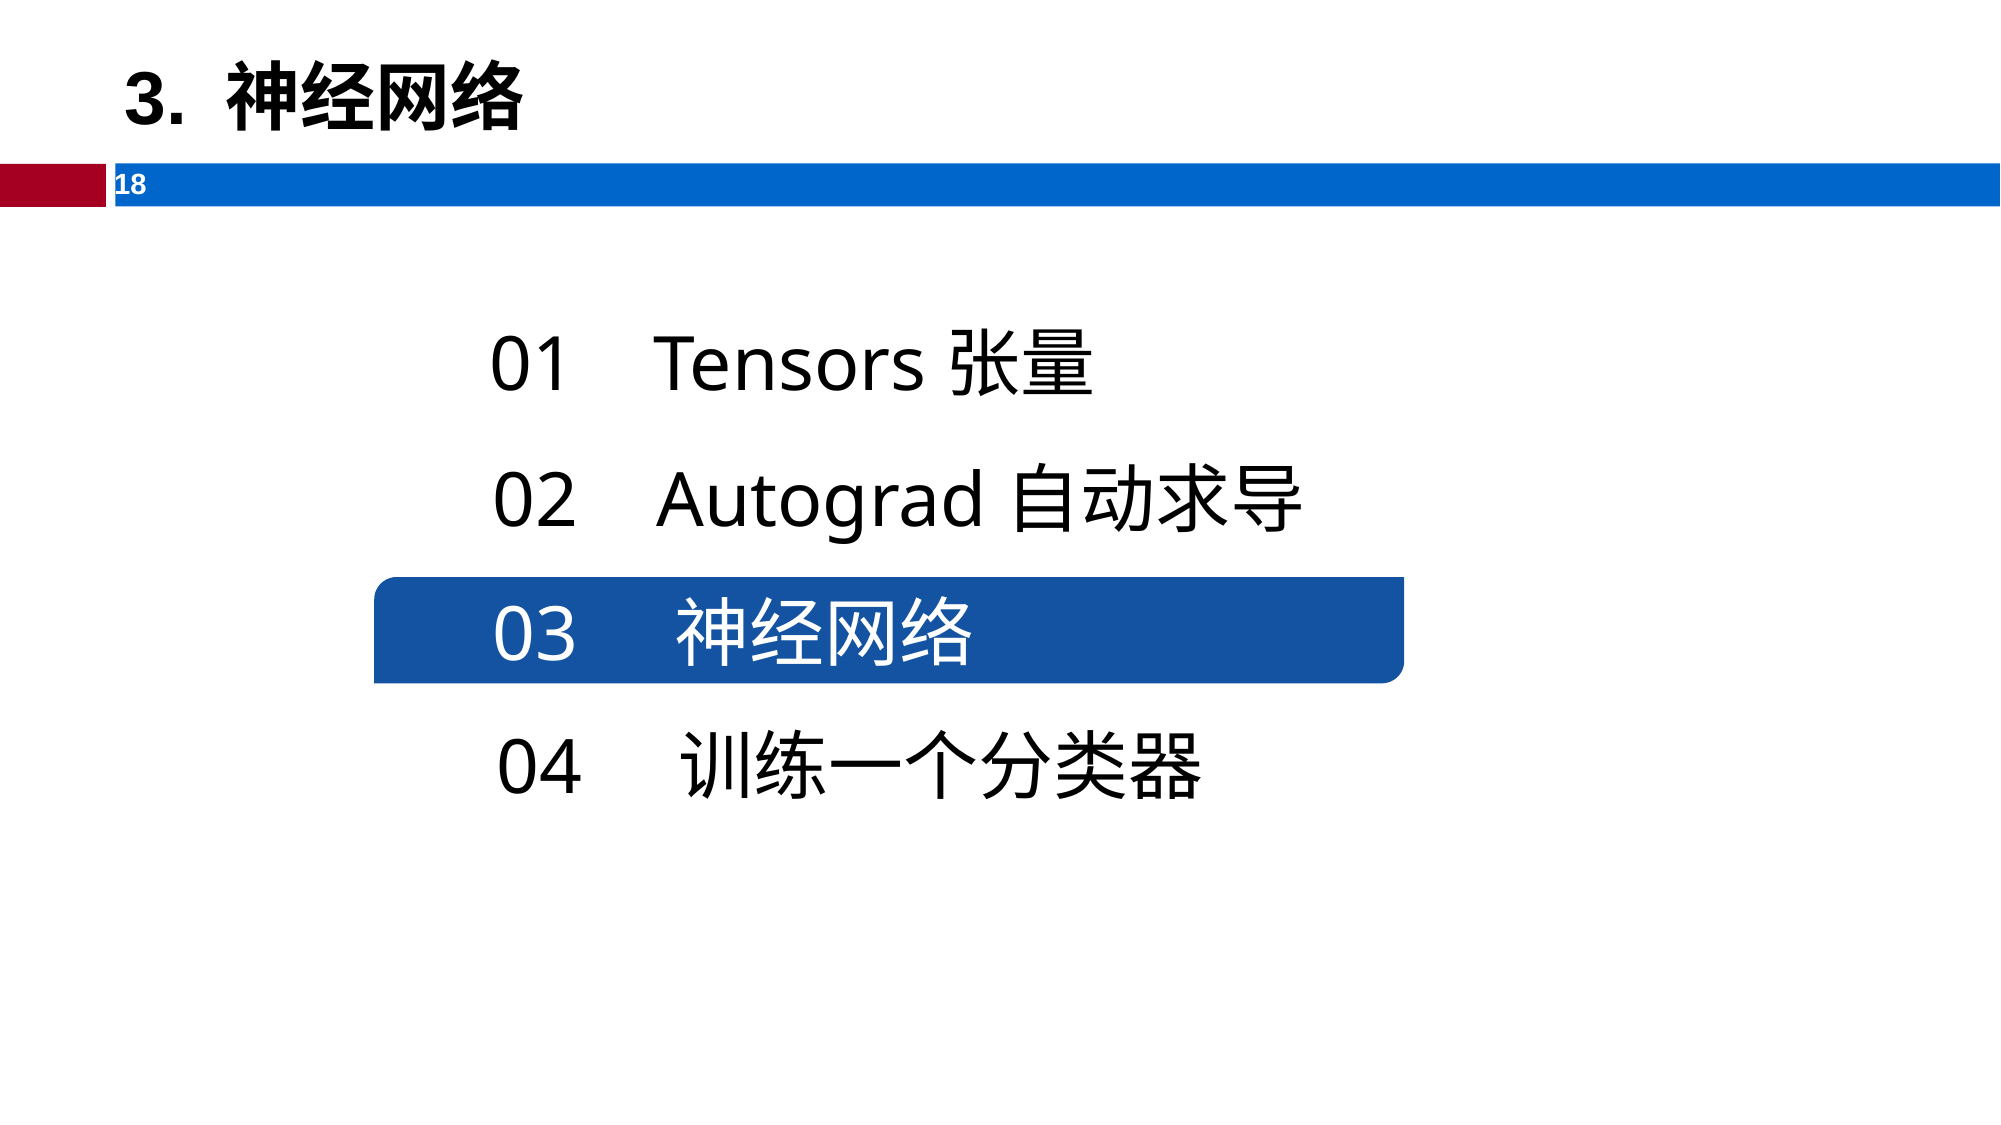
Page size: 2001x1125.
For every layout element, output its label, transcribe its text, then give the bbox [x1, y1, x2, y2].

text_box [372, 574, 1407, 686]
text_box 04 训练一个分类器 [496, 718, 1440, 809]
text_box 01 Tensors张量 [489, 315, 1123, 406]
text_box 02 Autograd自动求导 [492, 451, 1325, 542]
text_box 03 神经网络 [492, 585, 1526, 676]
title 3. 神经网络 [109, 38, 2000, 150]
